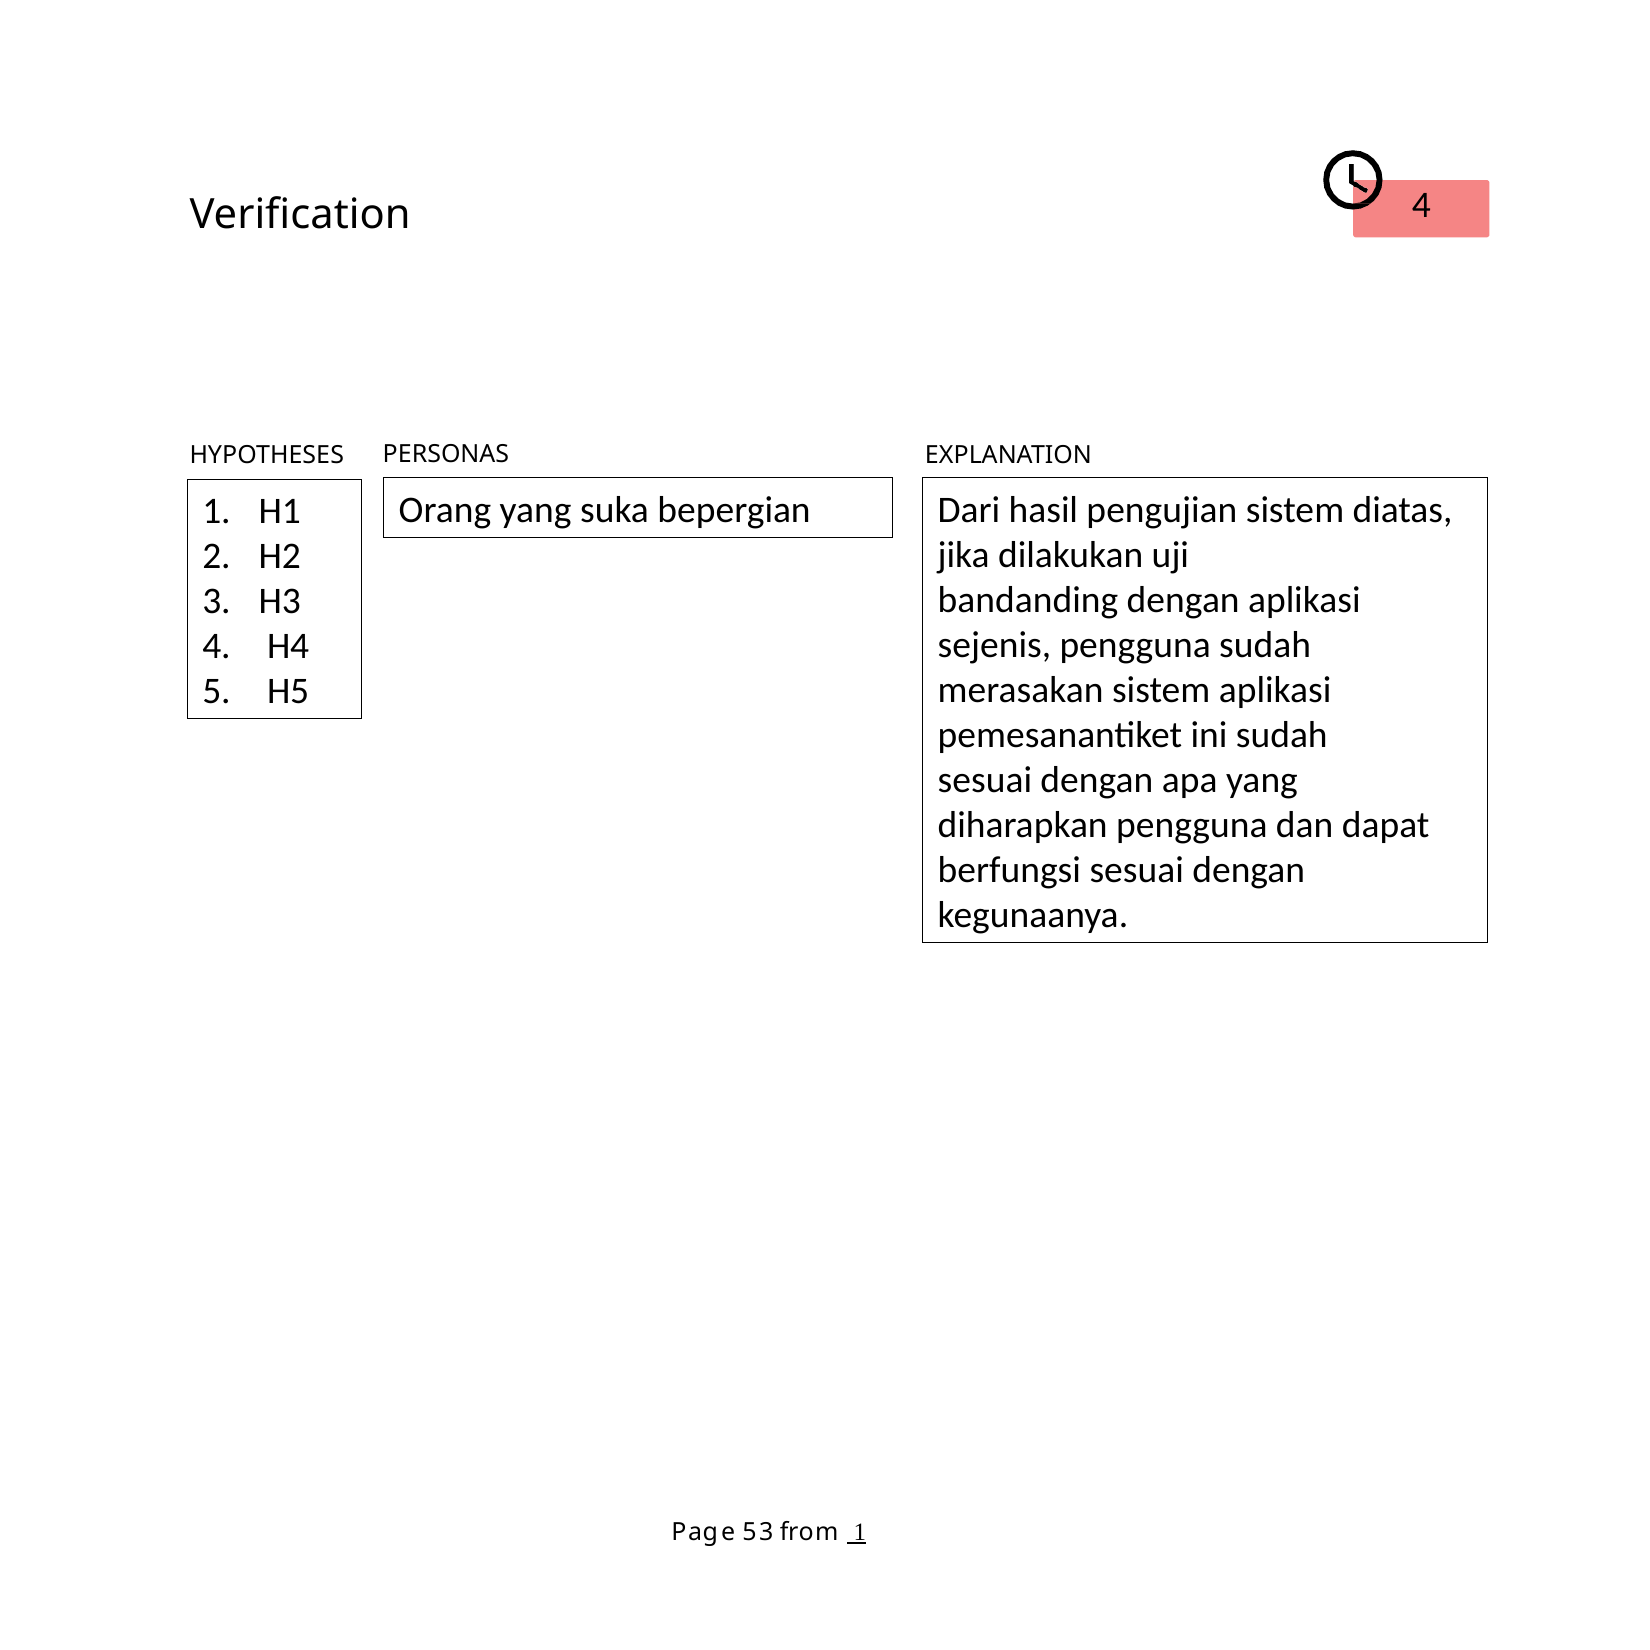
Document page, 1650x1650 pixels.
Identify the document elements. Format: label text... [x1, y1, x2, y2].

title Verification [187, 184, 938, 463]
text_box HYPOTHESES [187, 436, 368, 469]
text_box Dari hasil pengujian sistem diatas, jika dilakukan uji bandanding dengan aplikasi sejenis, pengguna sudah merasakan sistem aplikasi pemesanantiket ini sudah sesuai dengan apa yang diharapkan pengguna dan dapat berfungsi sesuai dengan kegunaanya. [922, 477, 1488, 943]
slide_number Page 53 from 1 [669, 1520, 881, 1550]
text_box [1322, 149, 1490, 238]
text_box Orang yang suka bepergian [383, 477, 893, 538]
text_box EXPLANATION [923, 436, 1113, 469]
text_box PERSONAS [368, 429, 638, 475]
text_box H1 H2 H3 H4 H5 [187, 479, 362, 719]
